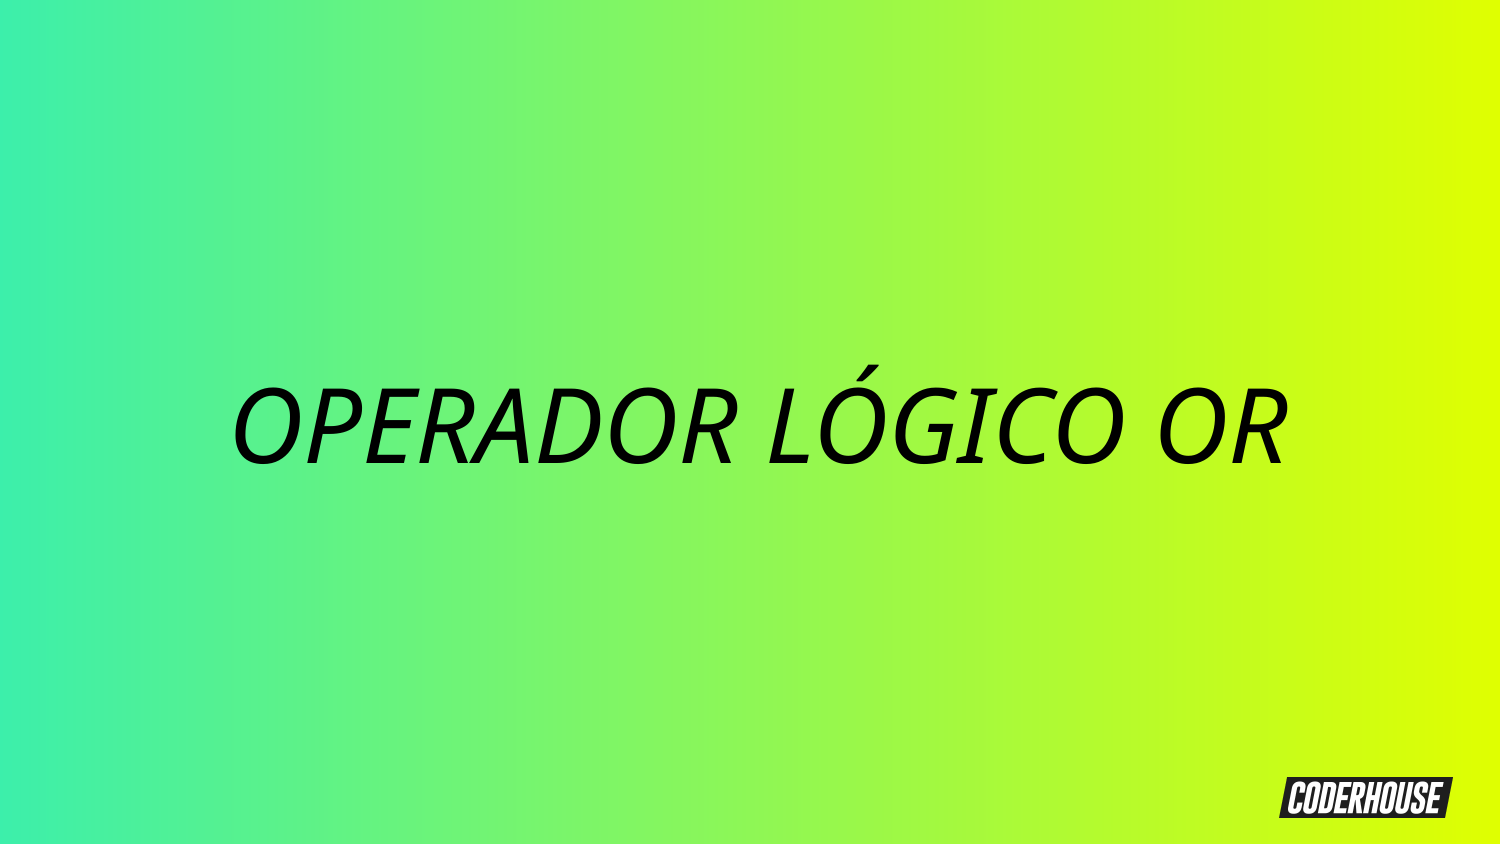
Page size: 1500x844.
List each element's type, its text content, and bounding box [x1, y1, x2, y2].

picture [1279, 777, 1453, 818]
text_box OPERADOR LÓGICO OR [77, 340, 1441, 503]
